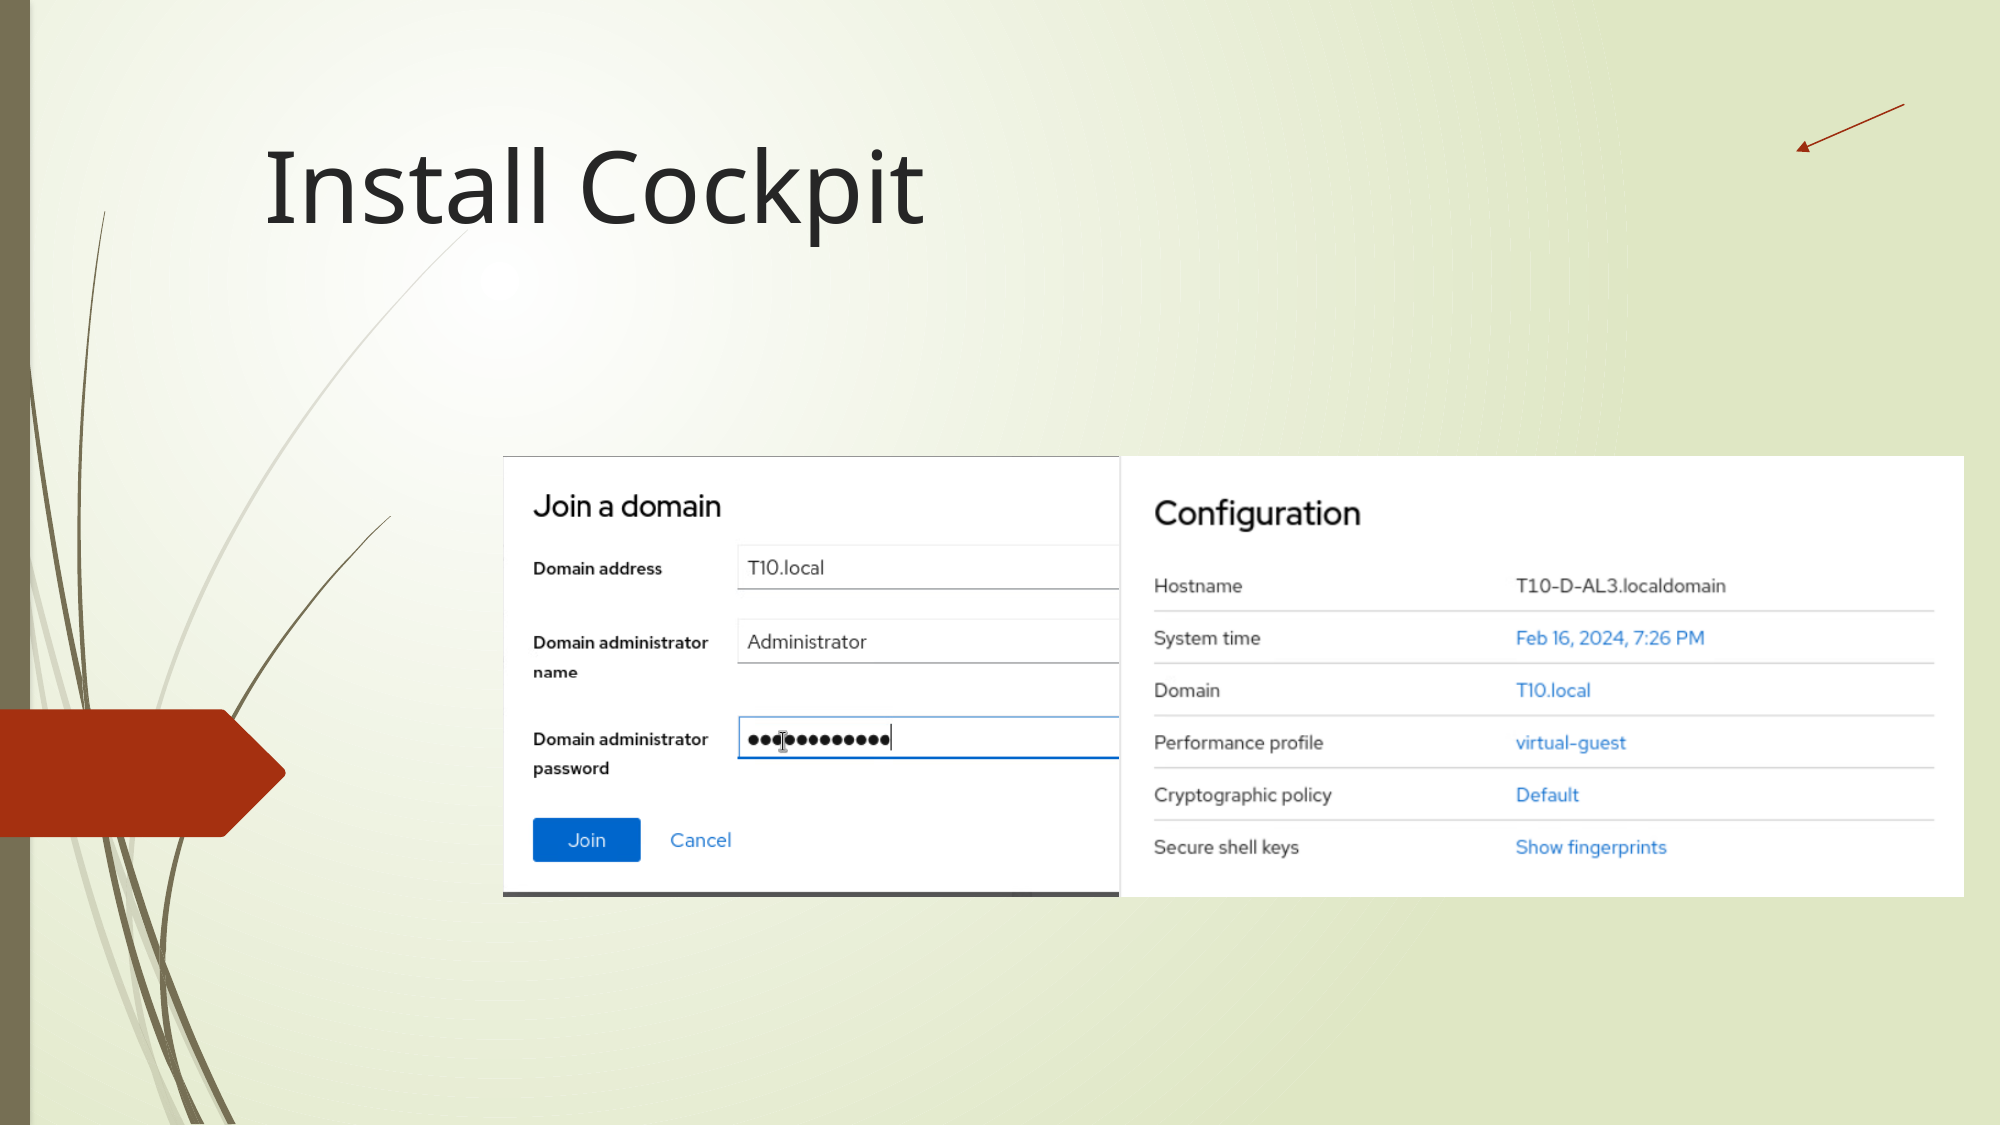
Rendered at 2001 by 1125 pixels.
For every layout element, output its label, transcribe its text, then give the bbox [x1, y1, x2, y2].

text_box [1795, 104, 1905, 152]
picture [503, 456, 1964, 898]
title Install Cockpit [249, 127, 1750, 251]
